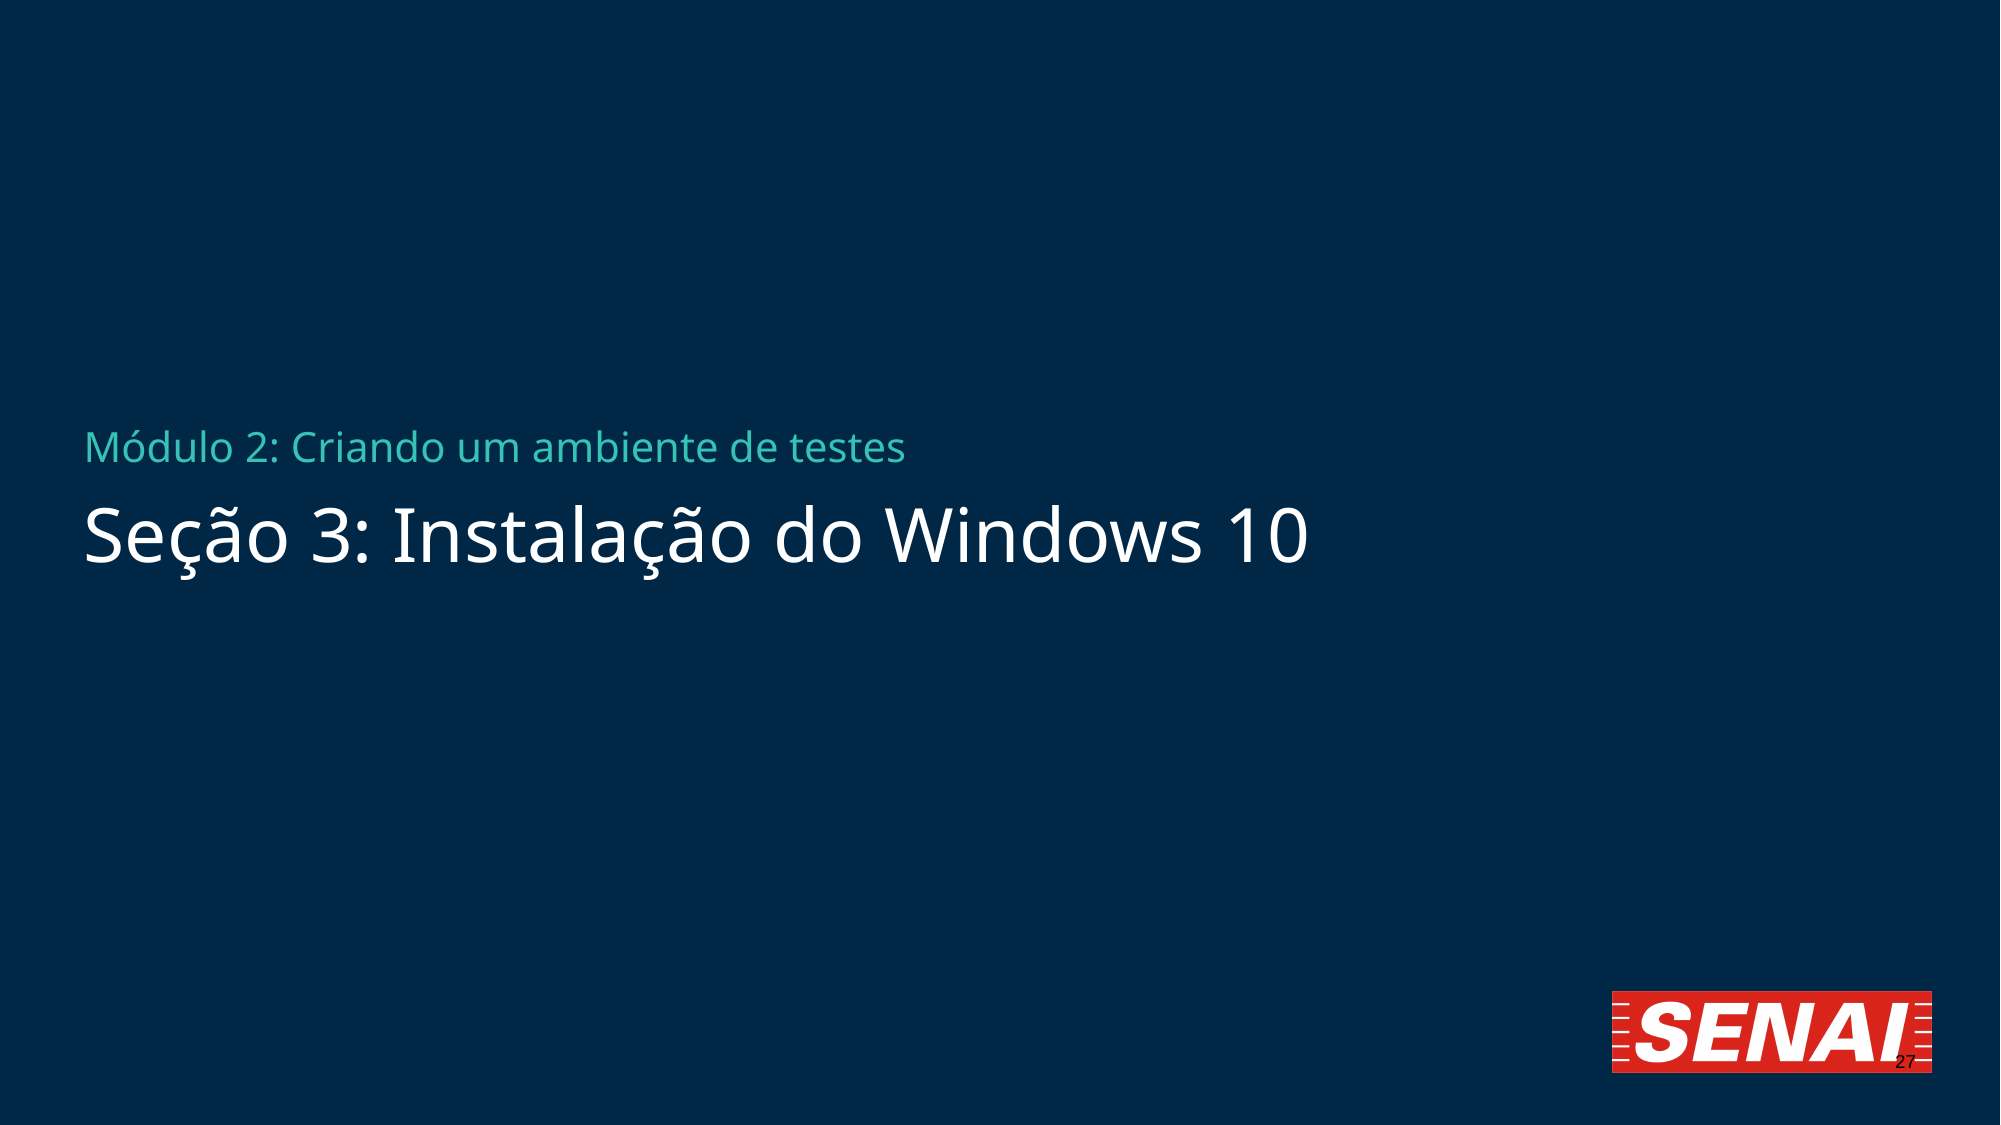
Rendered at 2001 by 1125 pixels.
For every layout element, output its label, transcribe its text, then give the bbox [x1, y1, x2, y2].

text_box ‹#› [1481, 1042, 1932, 1103]
title Seção 3: Instalação do Windows 10 [68, 499, 1990, 577]
picture [1612, 991, 1932, 1042]
list Módulo 2: Criando um ambiente de testes [68, 418, 1391, 499]
